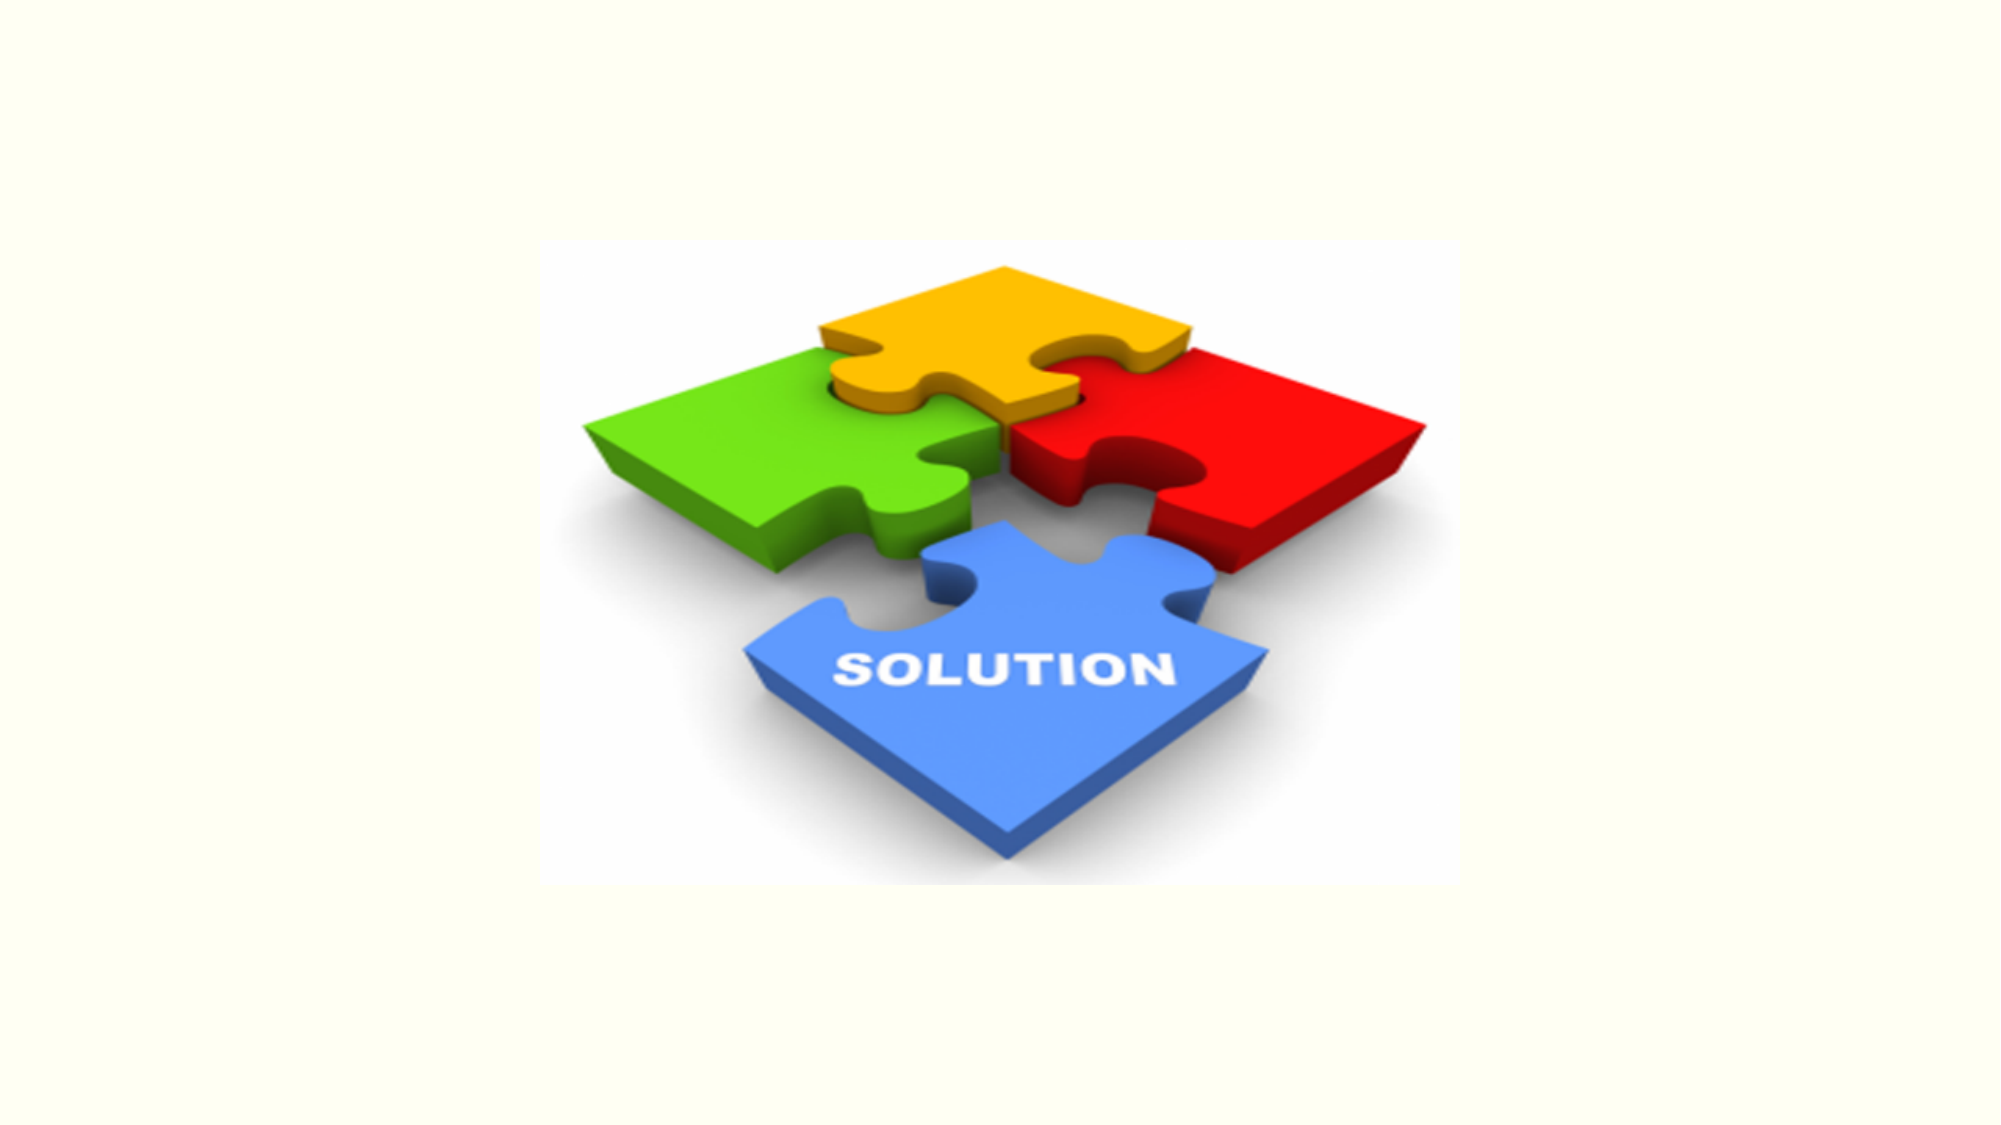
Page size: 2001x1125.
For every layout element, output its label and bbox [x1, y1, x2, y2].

picture [540, 240, 1460, 885]
